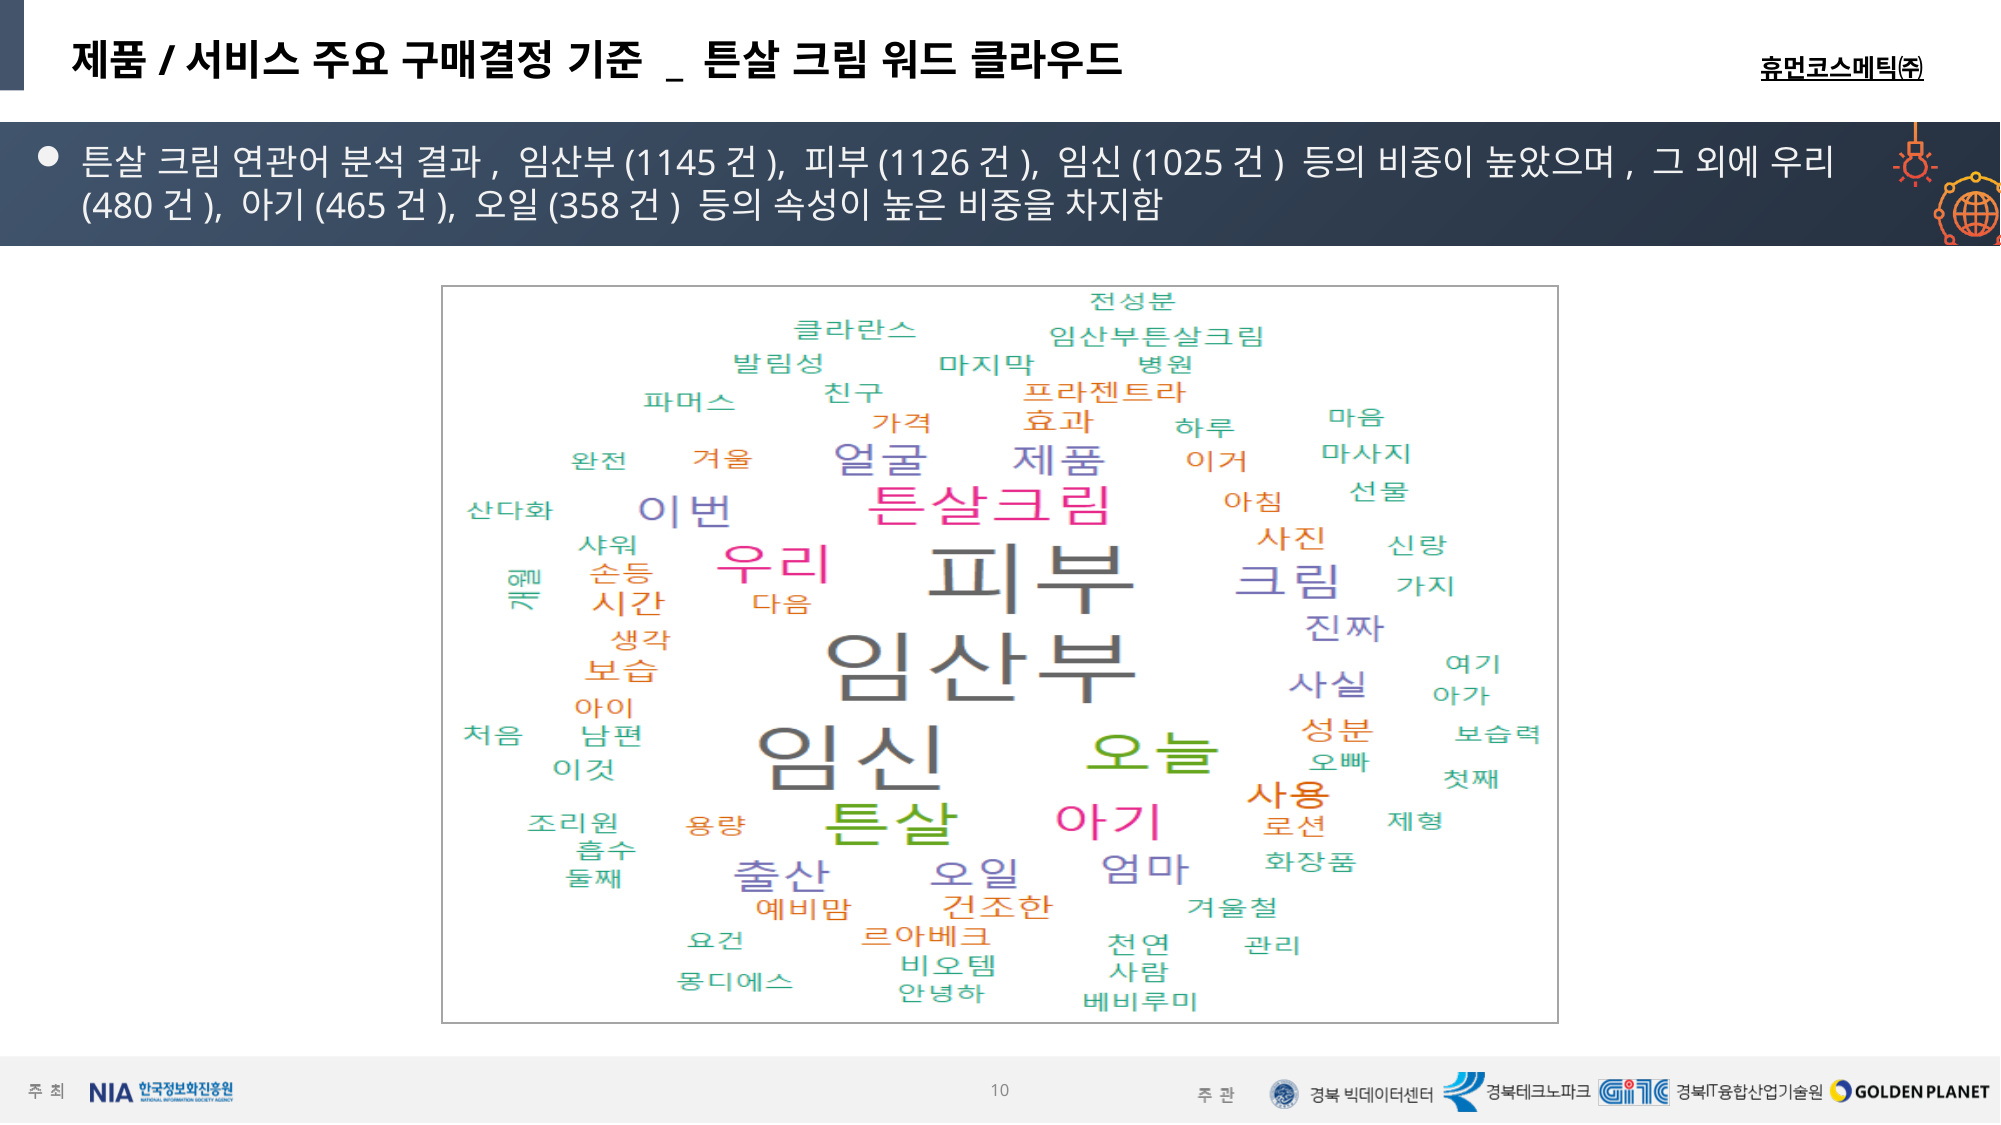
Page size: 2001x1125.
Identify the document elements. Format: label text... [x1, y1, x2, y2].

text_box 제품/서비스 주요 구매결정 기준 _ 튼살 크림 워드 클라우드 [56, 25, 1211, 91]
picture [1868, 122, 2001, 245]
text_box 휴먼코스메틱㈜ [1745, 44, 1939, 90]
text_box 튼살 크림 연관어 분석 결과, 임산부(1145건), 피부(1126건), 임신(1025건) 등의 비중이 높았으며, 그 외에 우리(480건), 아기(465건), 오일(358건) 등의 속성이 높은 비중을 차지함 [0, 132, 1918, 275]
picture [0, 1070, 1991, 1115]
text_box [1918, 187, 2000, 247]
picture [443, 286, 1557, 1022]
text_box [0, 121, 2000, 171]
